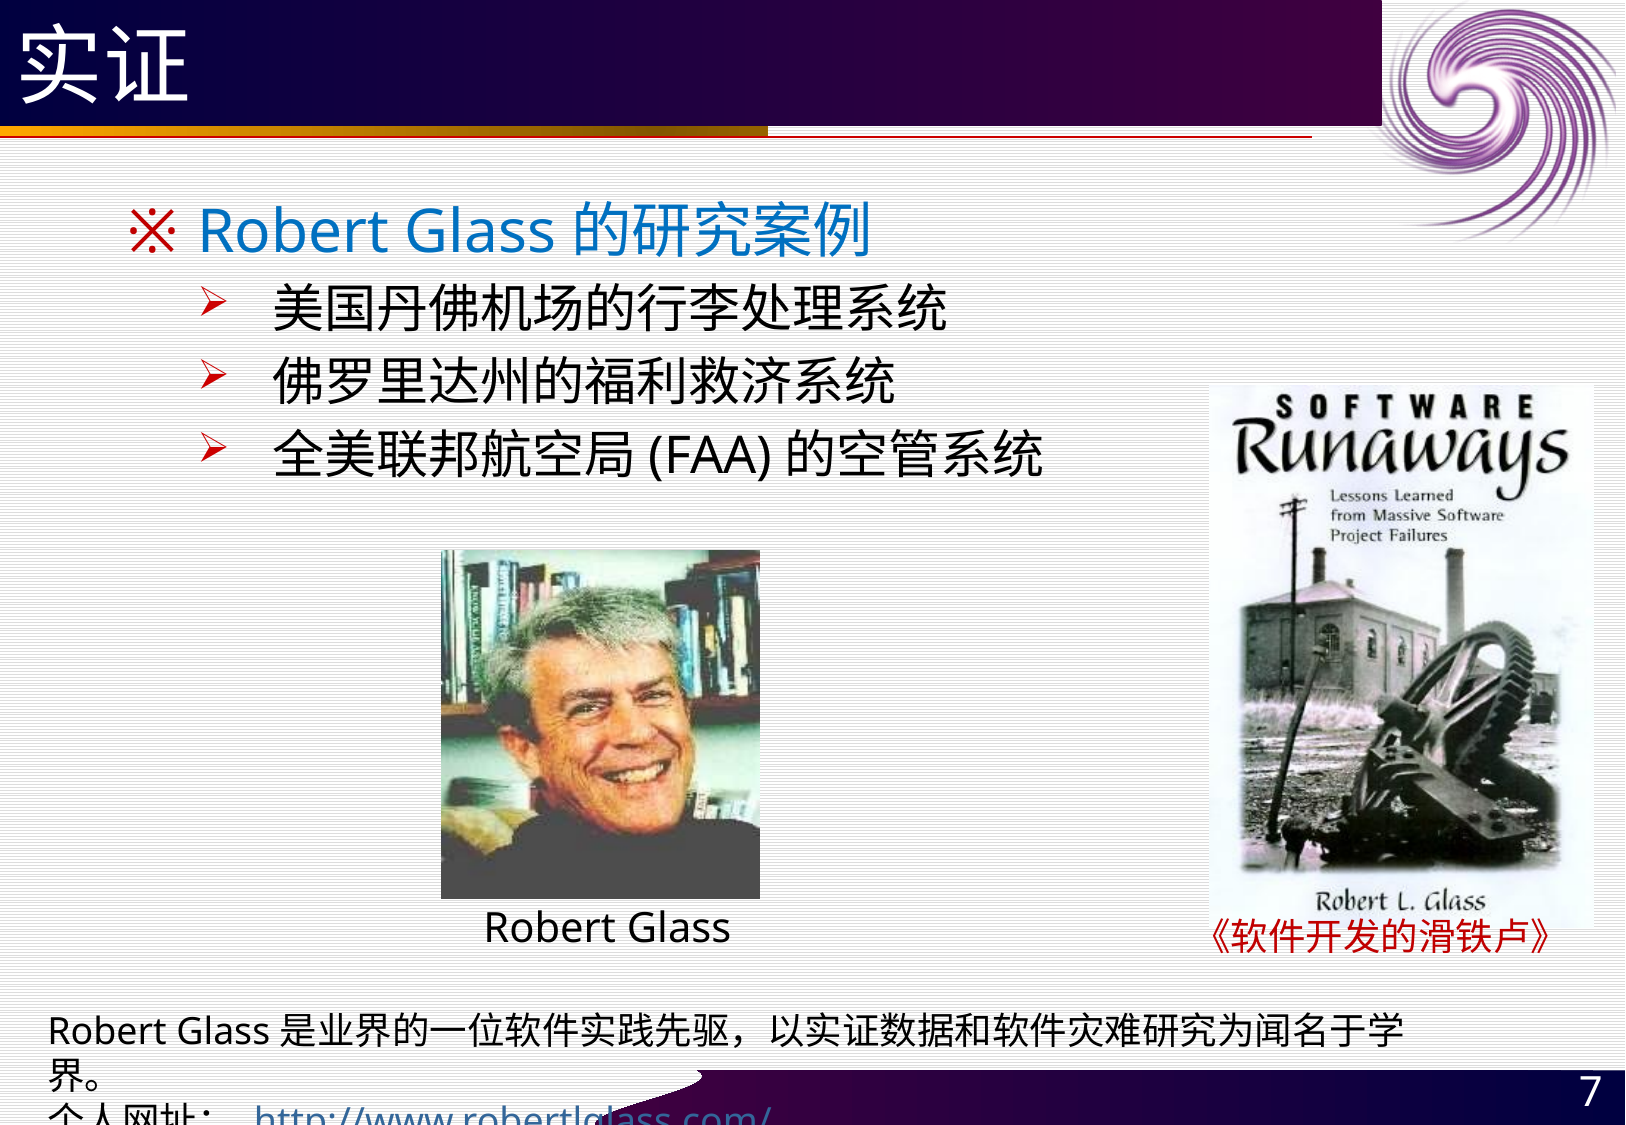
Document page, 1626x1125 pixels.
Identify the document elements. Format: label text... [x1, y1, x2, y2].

title 实证 [0, 0, 1382, 126]
picture [441, 550, 760, 900]
slide_number 7 [1474, 1069, 1619, 1125]
list Robert Glass的研究案例 美国丹佛机场的行李处理系统 佛罗里达州的福利救济系统 全美联邦航空局(FAA)的空管系统 [100, 184, 1523, 492]
text_box Robert Glass [467, 908, 748, 959]
picture [1208, 385, 1595, 928]
picture [1362, 0, 1616, 244]
text_box Robert Glass是业界的一位软件实践先驱，以实证数据和软件灾难研究为闻名于学界。 个人网址： http://www.robertlglass.com/ [31, 999, 1427, 1125]
text_box 《软件开发的滑铁卢》 [1177, 905, 1585, 966]
